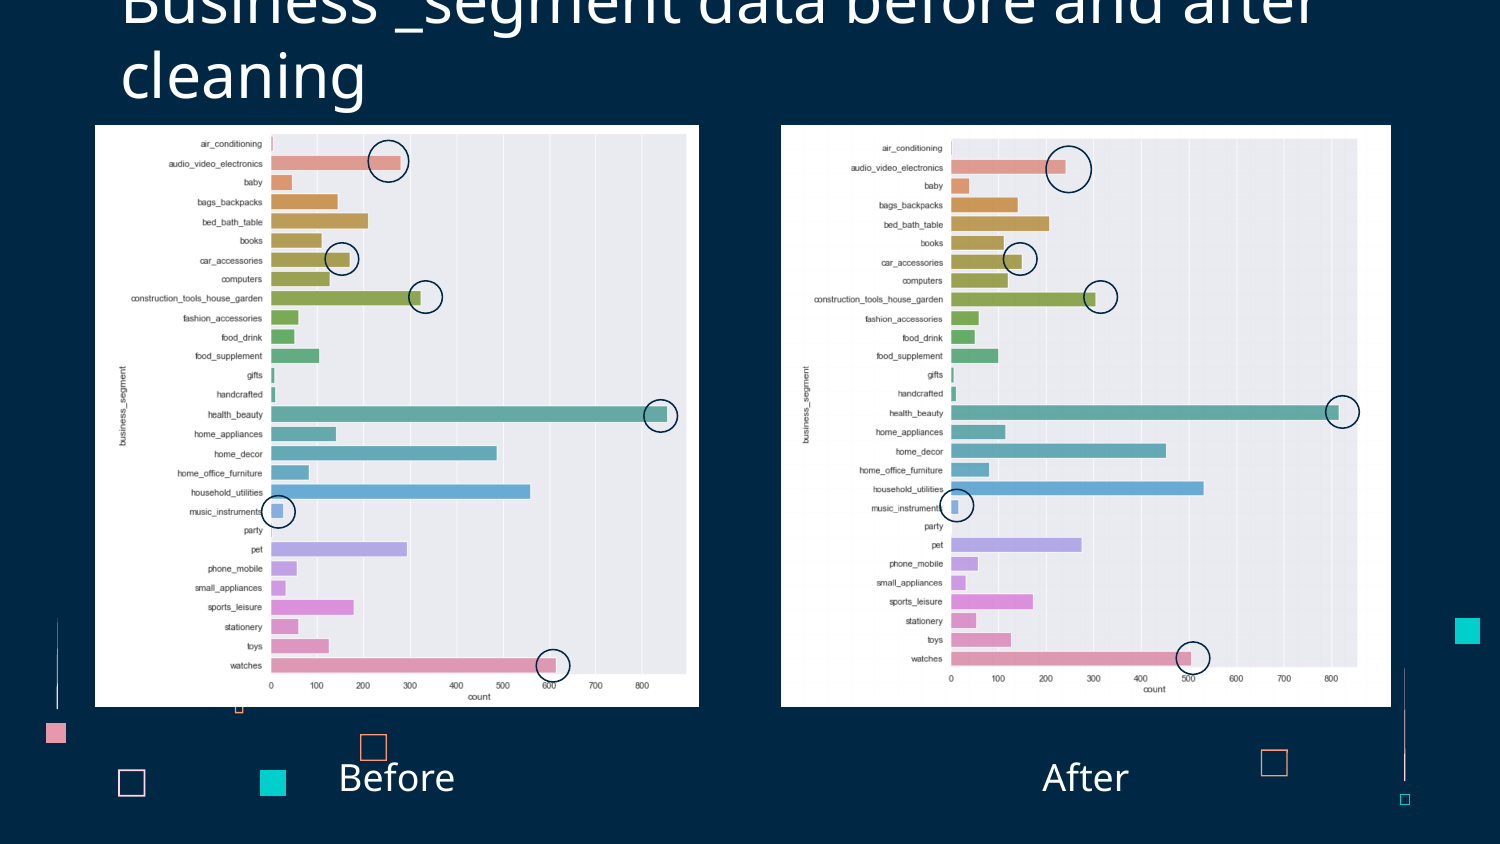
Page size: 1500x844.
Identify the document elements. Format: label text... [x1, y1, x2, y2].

title Business _segment data before and after cleaning [105, 37, 1382, 126]
text_box After [1013, 738, 1159, 814]
picture [781, 125, 1391, 707]
picture [95, 125, 699, 707]
text_box Before [315, 738, 479, 814]
